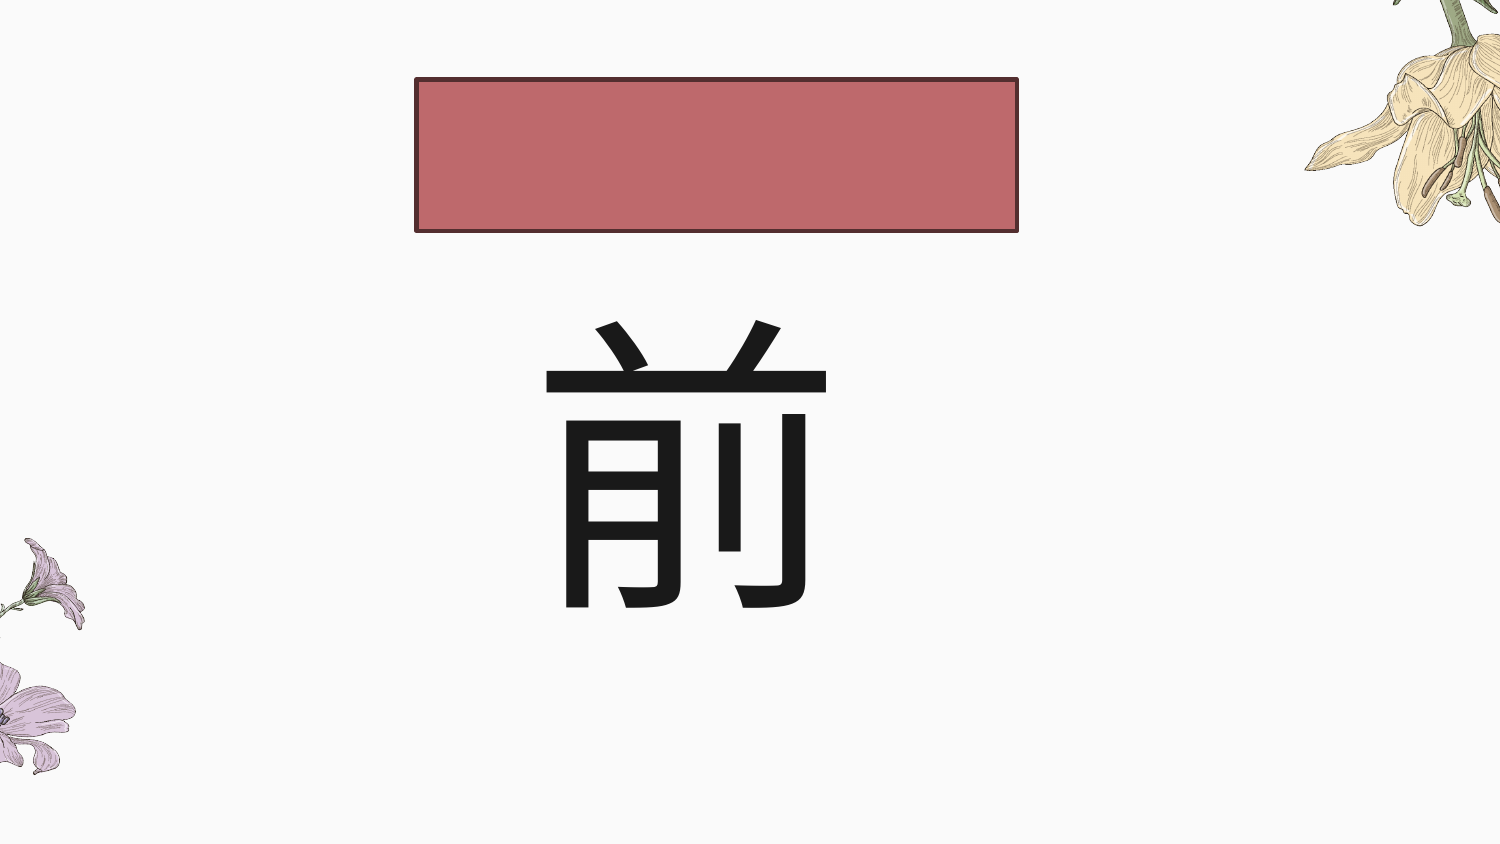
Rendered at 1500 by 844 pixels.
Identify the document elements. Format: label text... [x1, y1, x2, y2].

picture [0, 462, 206, 844]
picture [1261, 0, 1500, 262]
text_box [414, 77, 1019, 233]
text_box 前 [515, 264, 859, 655]
